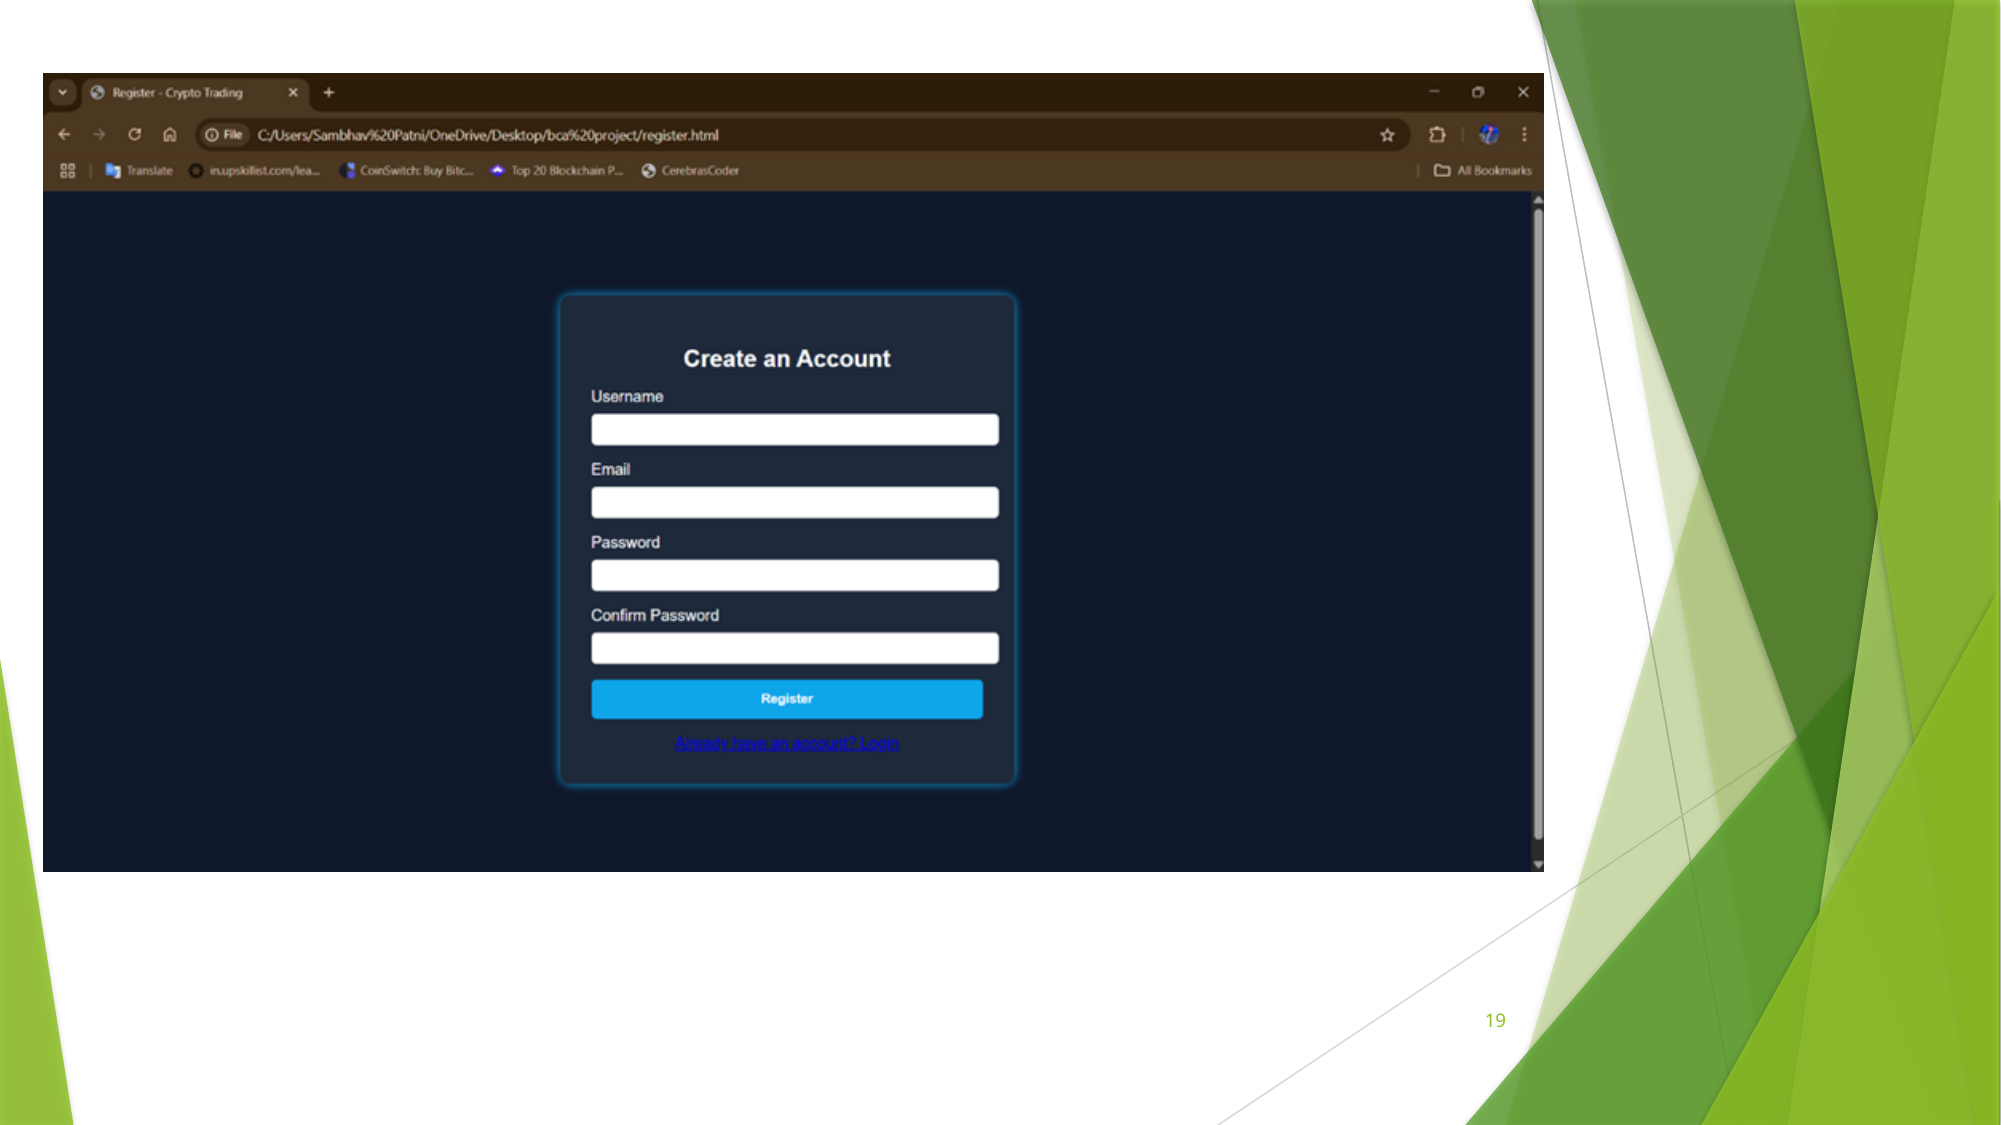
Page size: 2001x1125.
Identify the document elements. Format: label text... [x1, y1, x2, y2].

slide_number 19 [1409, 991, 1522, 1051]
picture [42, 73, 1544, 873]
